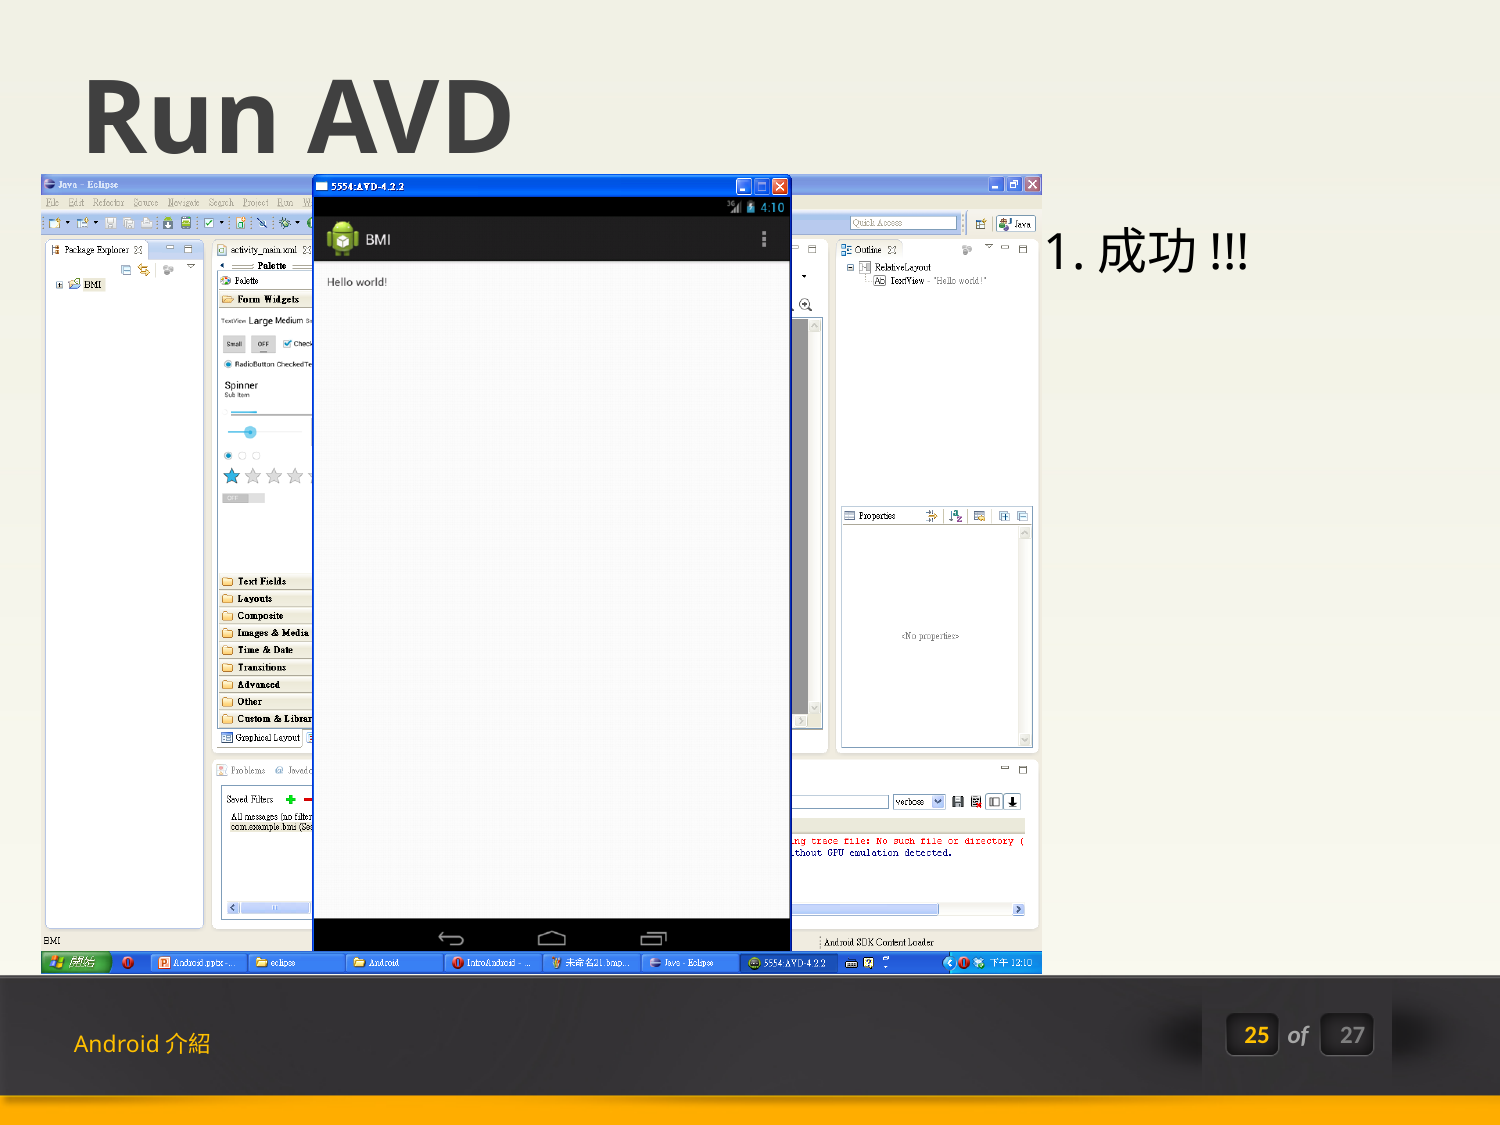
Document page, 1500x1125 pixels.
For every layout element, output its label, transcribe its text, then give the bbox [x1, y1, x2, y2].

text_box of [1286, 1011, 1313, 1057]
text_box 1.成功!!! [1047, 212, 1266, 287]
text_box Run AVD [65, 42, 880, 172]
picture [0, 0, 1500, 1125]
text_box Android介紹 [59, 1003, 231, 1082]
